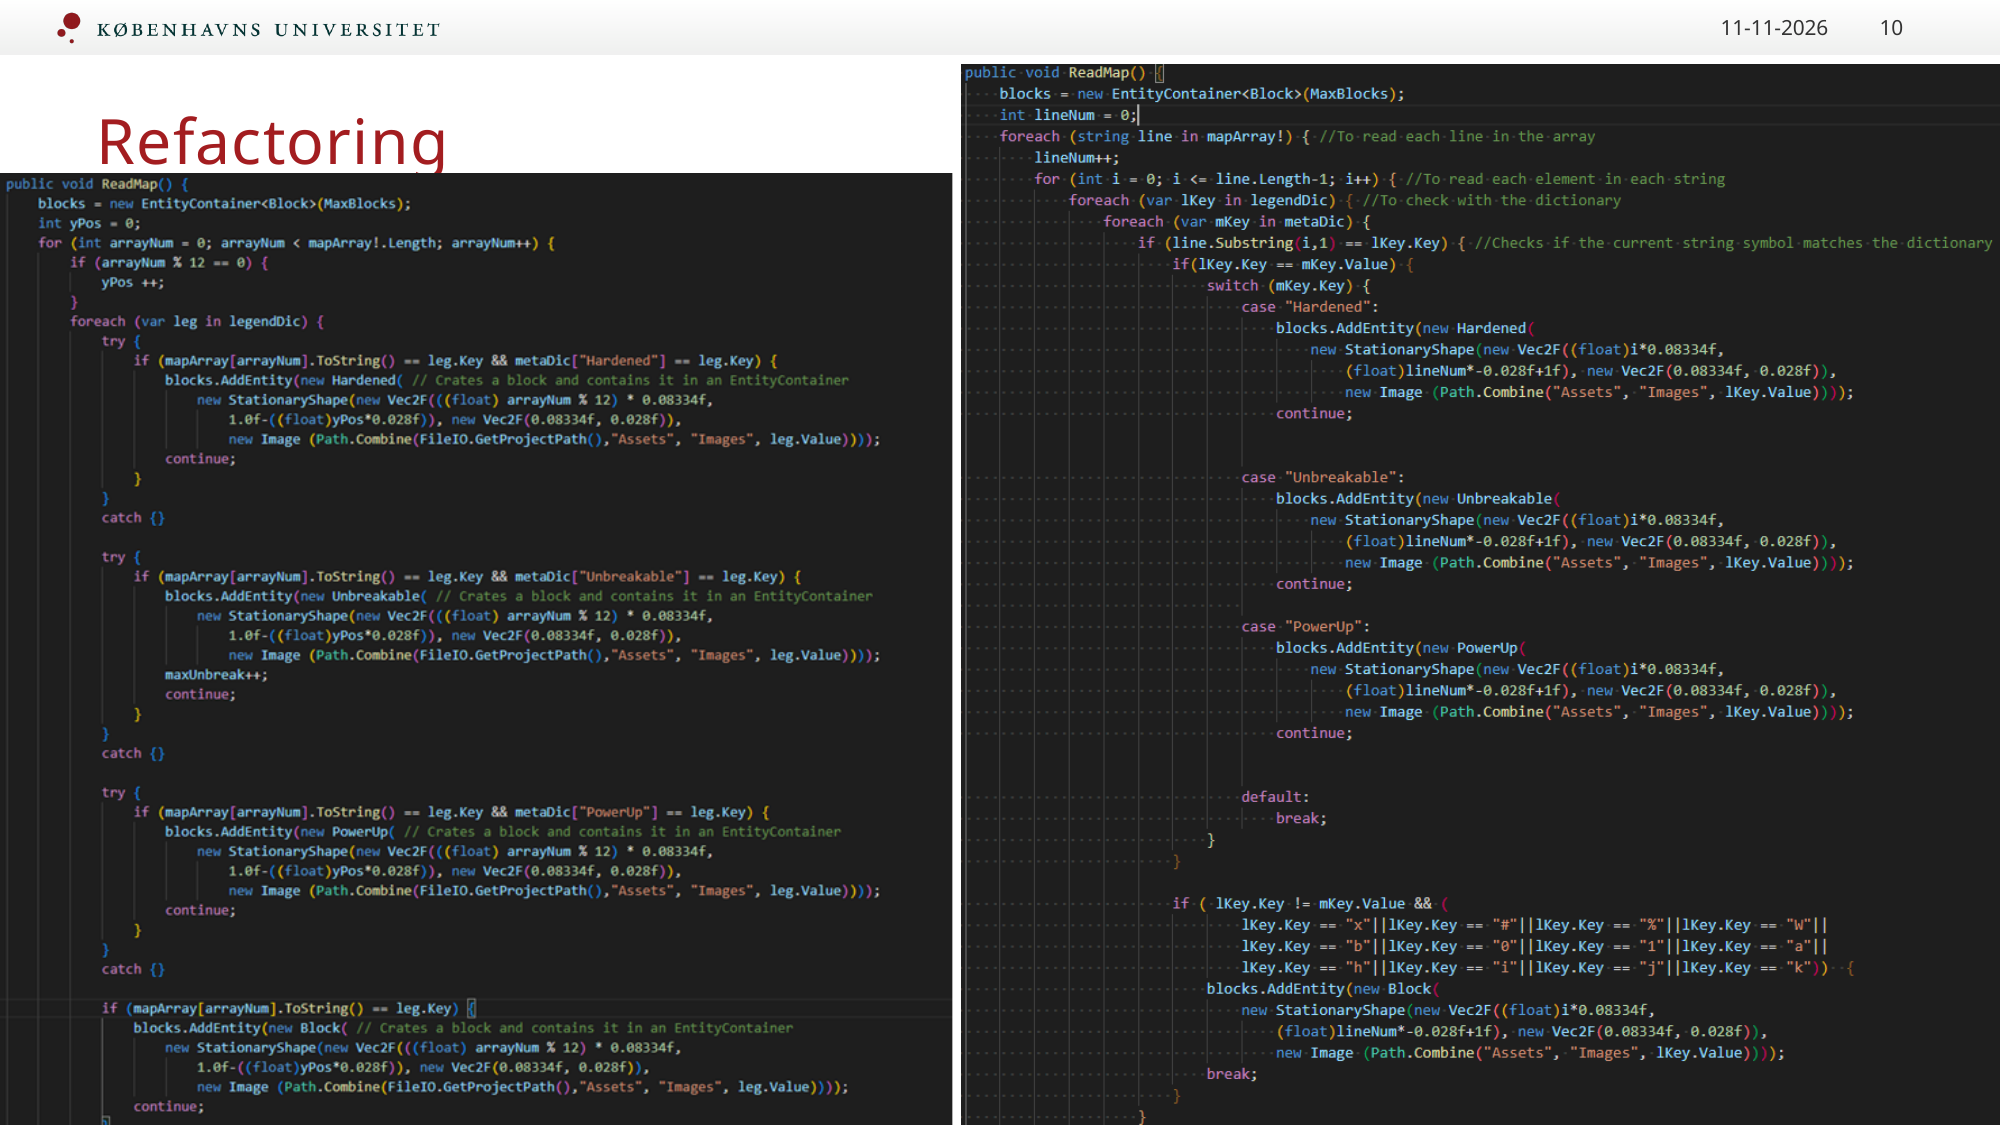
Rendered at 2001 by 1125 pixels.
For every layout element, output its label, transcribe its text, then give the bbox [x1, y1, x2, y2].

picture [961, 64, 2000, 1125]
title Refactoring [96, 101, 961, 244]
slide_number 10 [1840, 14, 1904, 43]
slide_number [1694, 14, 1829, 43]
picture [91, 15, 476, 42]
picture [0, 173, 953, 1125]
